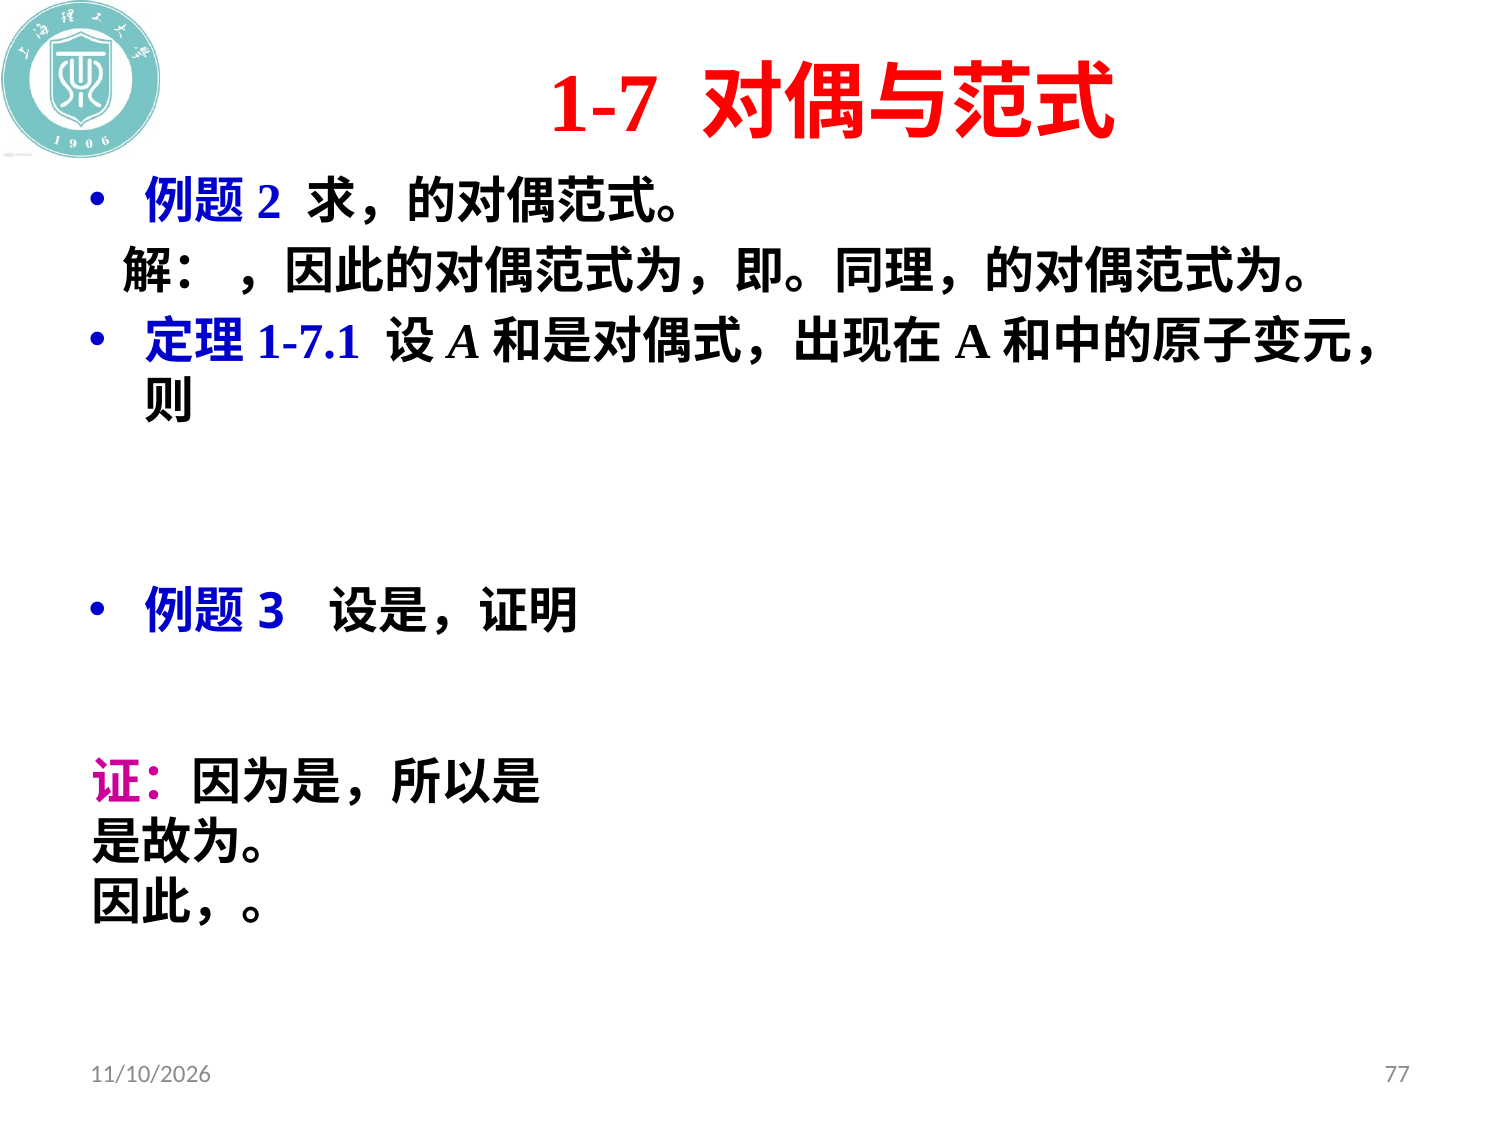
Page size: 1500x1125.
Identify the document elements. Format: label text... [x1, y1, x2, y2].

slide_number 77 [1074, 1042, 1425, 1103]
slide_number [75, 1042, 425, 1103]
title 1-7 对偶与范式 [195, 11, 1471, 185]
picture [1, 0, 160, 158]
